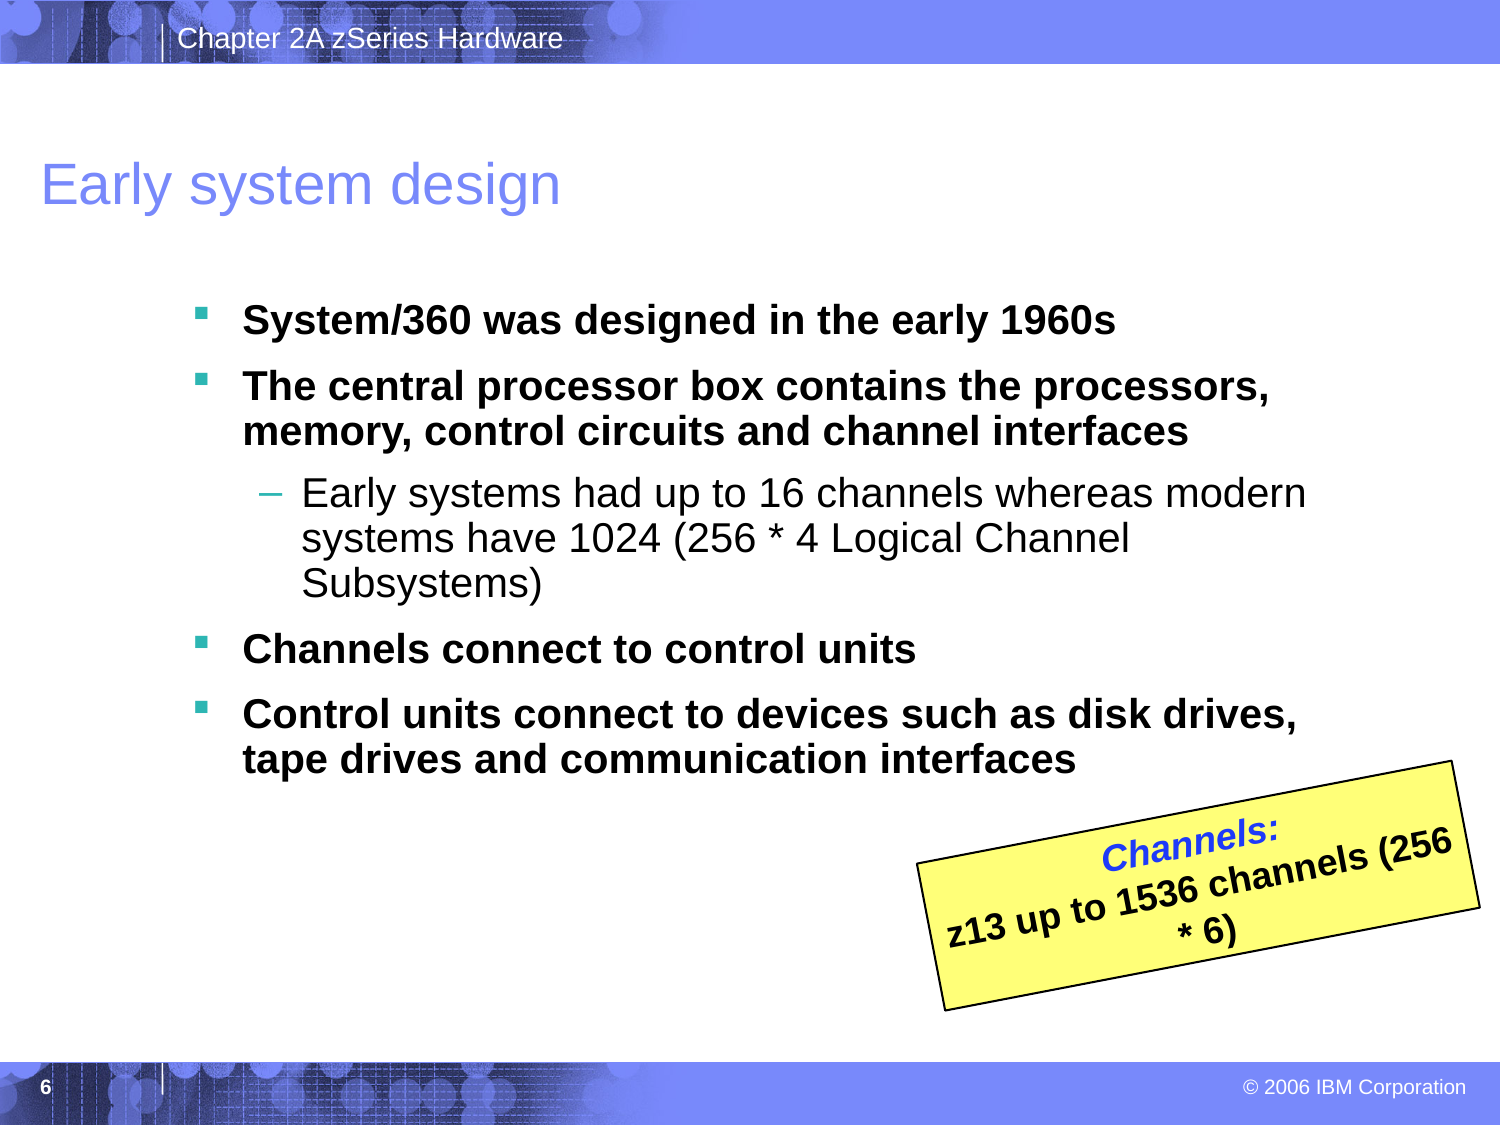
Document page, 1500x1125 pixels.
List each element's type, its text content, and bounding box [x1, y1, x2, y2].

slide_number 6 [25, 1066, 191, 1120]
title Early system design [25, 142, 1378, 225]
list System/360 was designed in the early 1960s The central processor box contains the processors, memory, control circuits and channel interfaces Early systems had up to 16 channels whereas modern systems have 1024 (256 * 4 Logical Channel Subsystems) Channels connect to control units Control units connect to devices such as disk drives, tape drives and communication interfaces [176, 291, 1344, 932]
picture [1, 1, 1500, 63]
picture [0, 1063, 1500, 1125]
text_box Channels: z13 up to 1536 channels (256 * 6) [916, 760, 1480, 1011]
